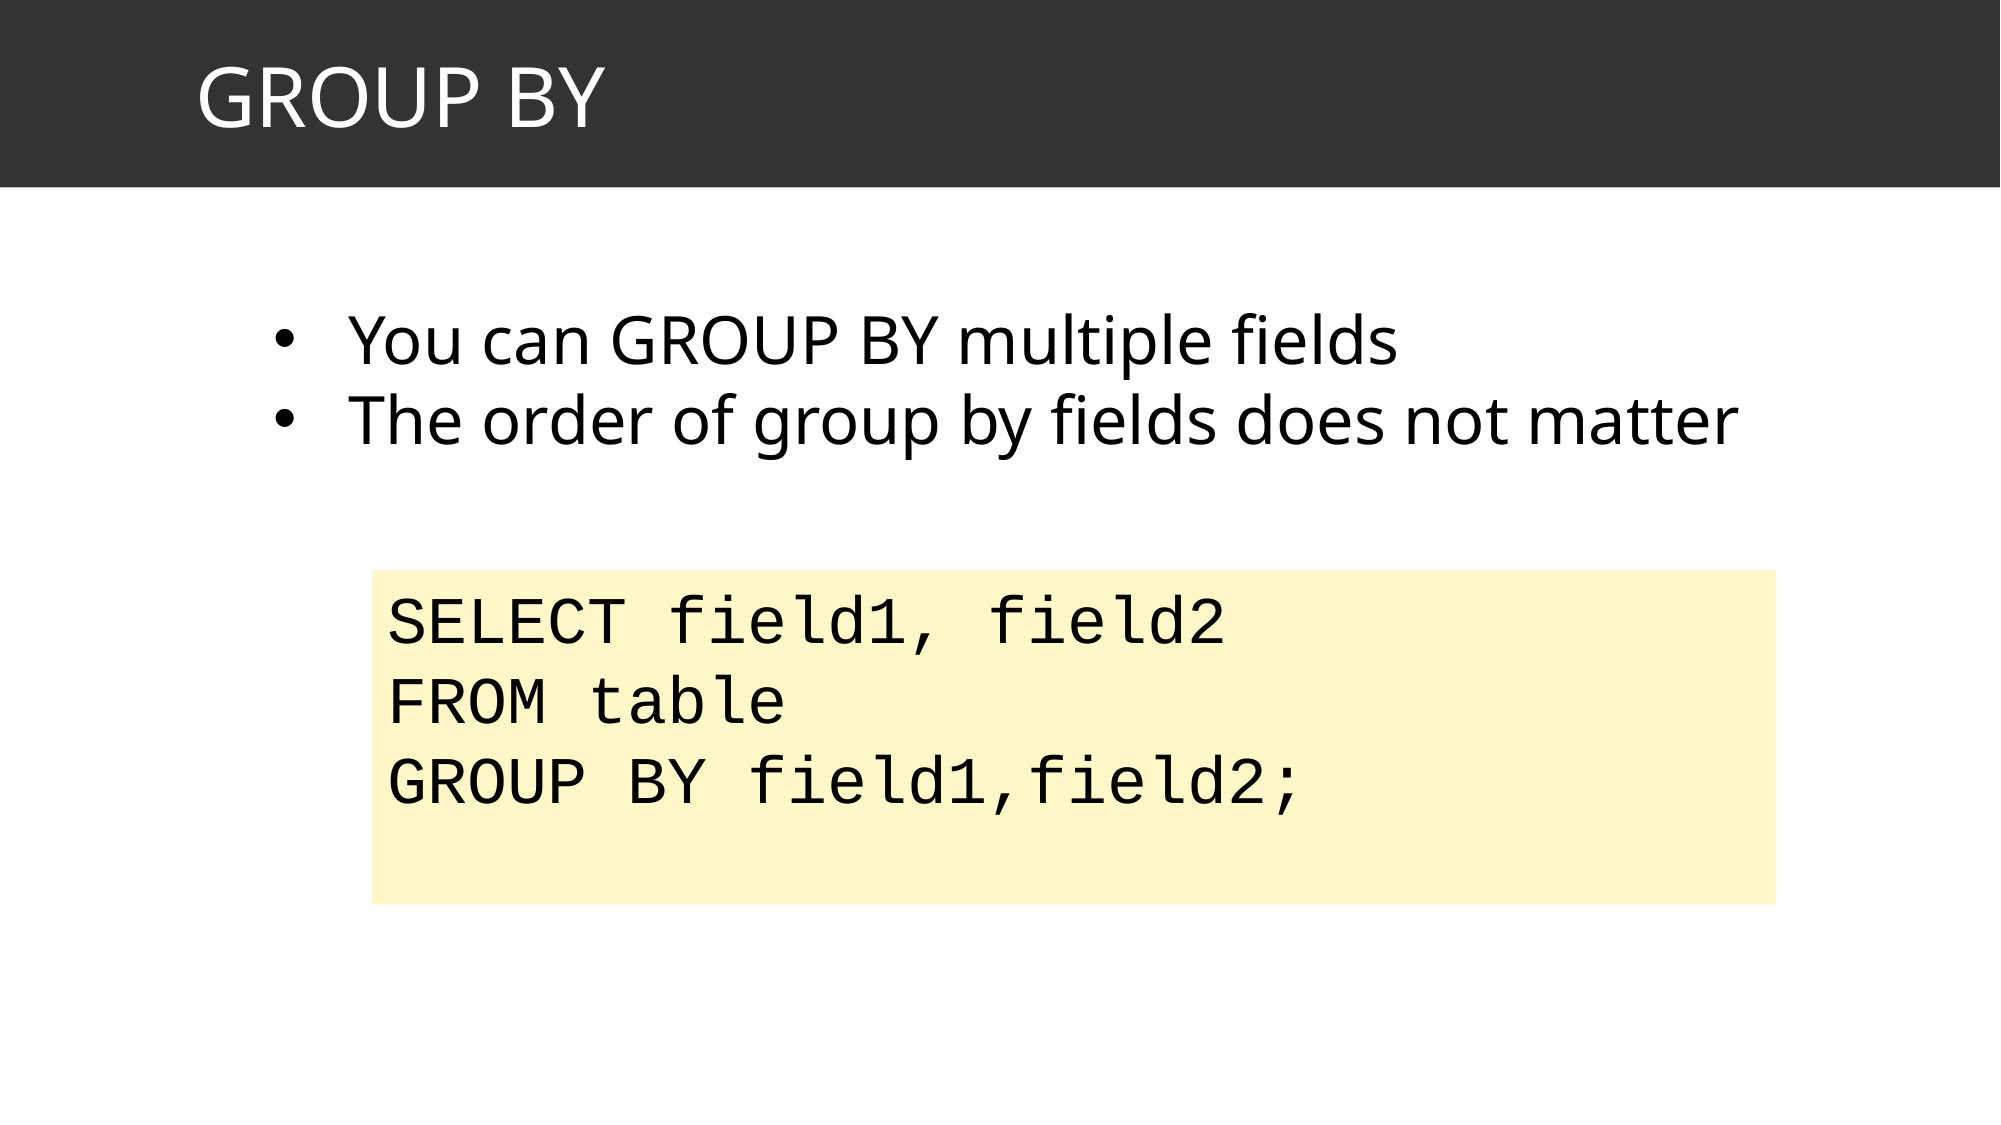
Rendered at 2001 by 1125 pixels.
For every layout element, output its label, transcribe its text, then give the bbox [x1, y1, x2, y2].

text_box SELECT field1, field2 FROM table GROUP BY field1,field2; [372, 569, 1777, 905]
title GROUP BY [0, 0, 2000, 188]
text_box You can GROUP BY multiple fields The order of group by fields does not matter [258, 290, 1757, 465]
